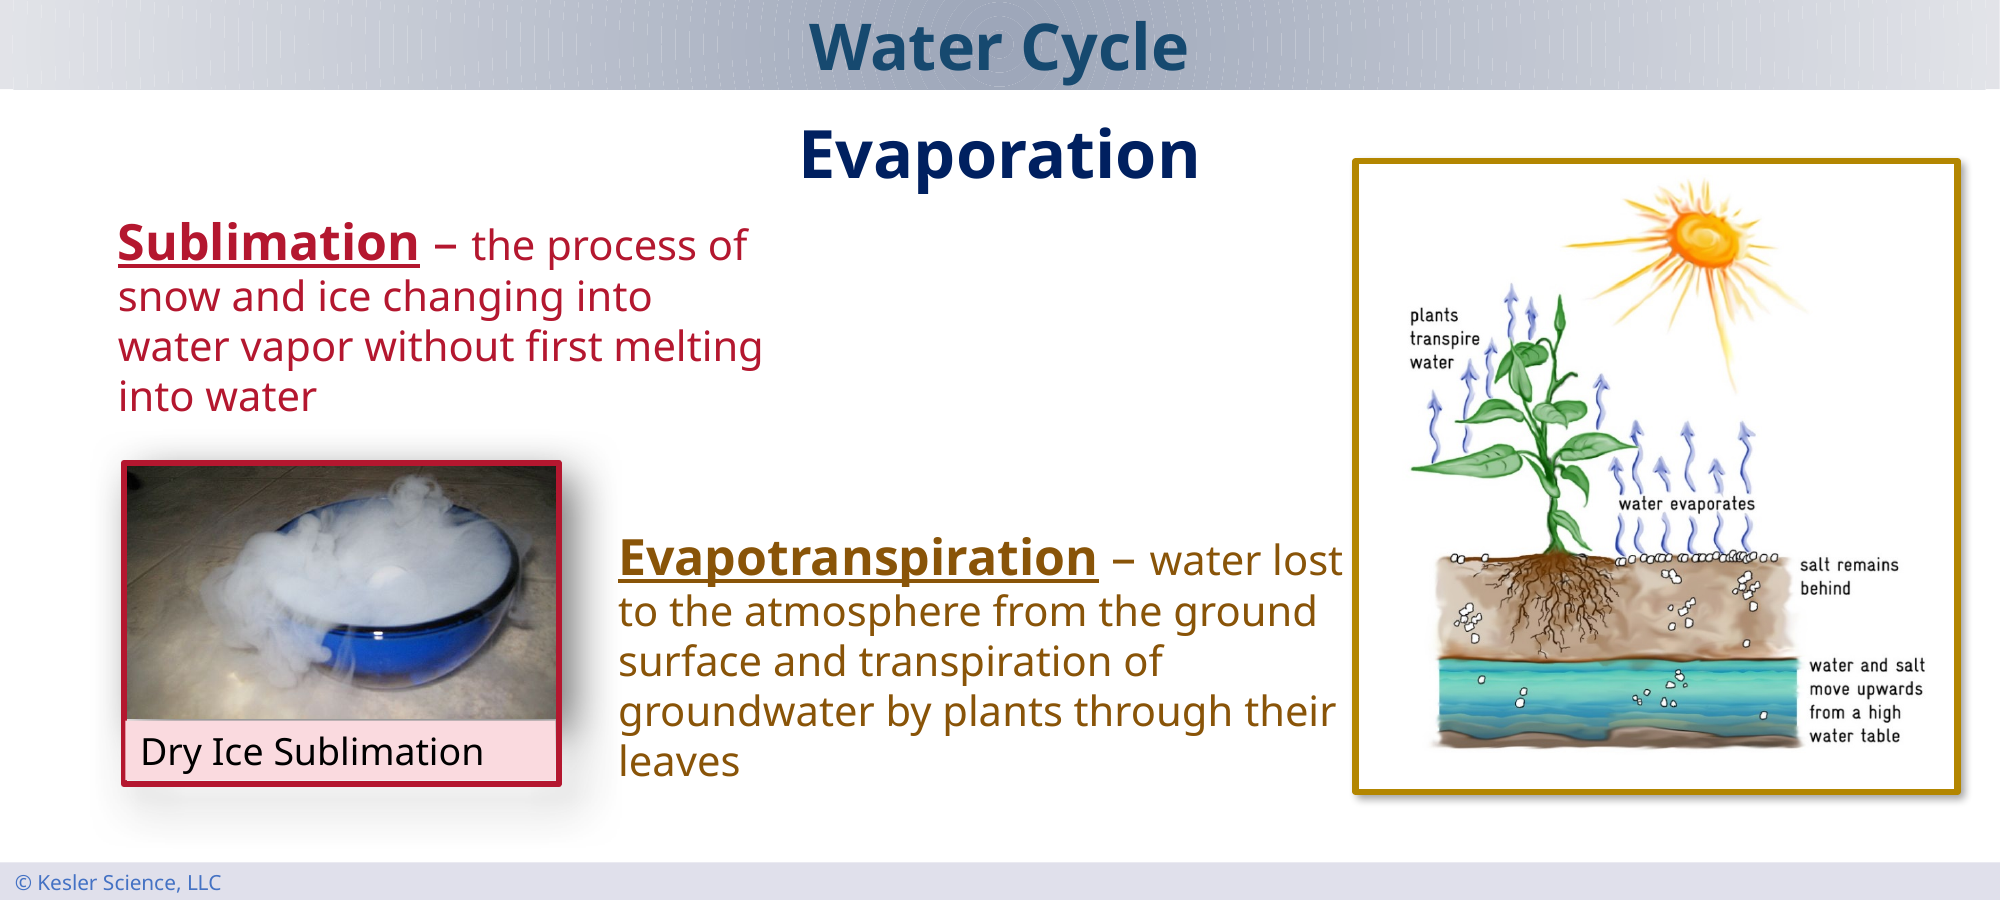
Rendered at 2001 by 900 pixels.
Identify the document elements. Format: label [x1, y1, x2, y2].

picture [1359, 164, 1954, 789]
picture [127, 466, 556, 719]
